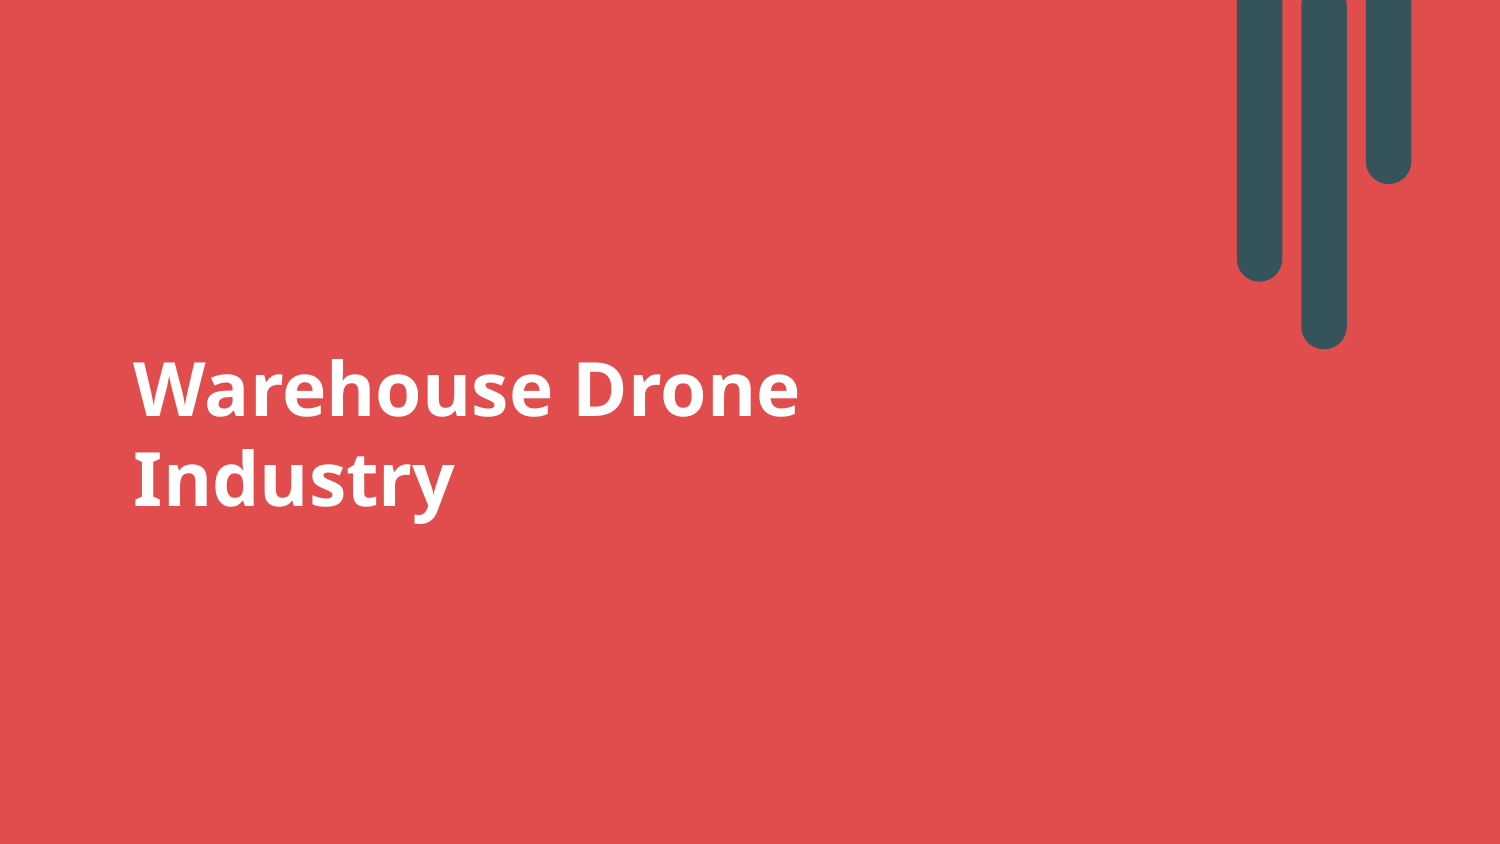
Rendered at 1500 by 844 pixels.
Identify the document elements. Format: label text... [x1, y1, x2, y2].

title Warehouse Drone Industry [119, 381, 858, 482]
